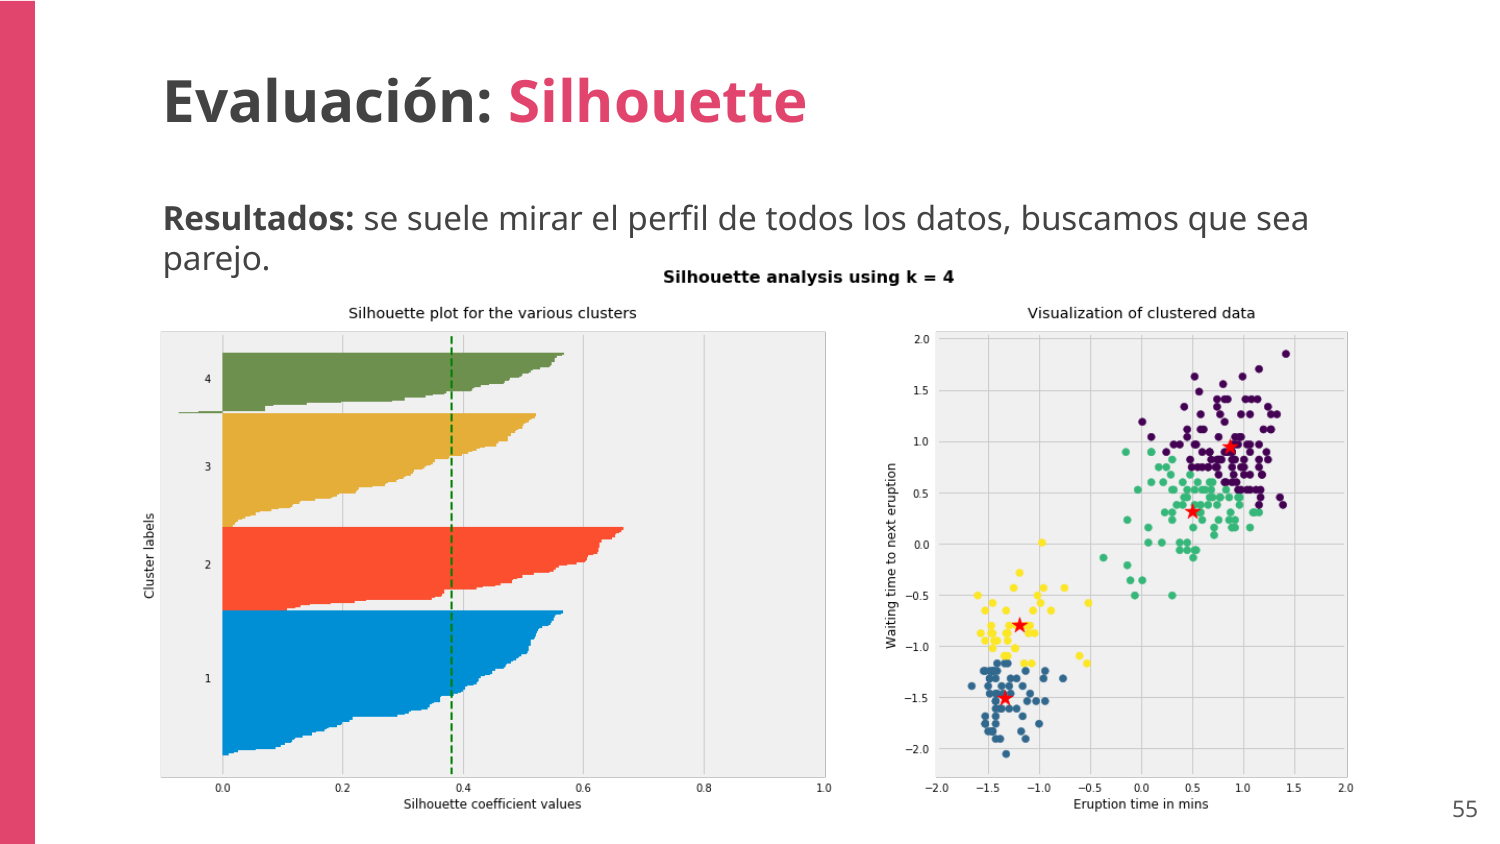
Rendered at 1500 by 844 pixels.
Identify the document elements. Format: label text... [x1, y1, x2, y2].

text_box Evaluación: Silhouette [147, 49, 1473, 146]
text_box Resultados: se suele mirar el perfil de todos los datos, buscamos que sea parejo. [147, 190, 1437, 310]
picture [137, 263, 1361, 818]
slide_number 55 [1403, 779, 1494, 844]
